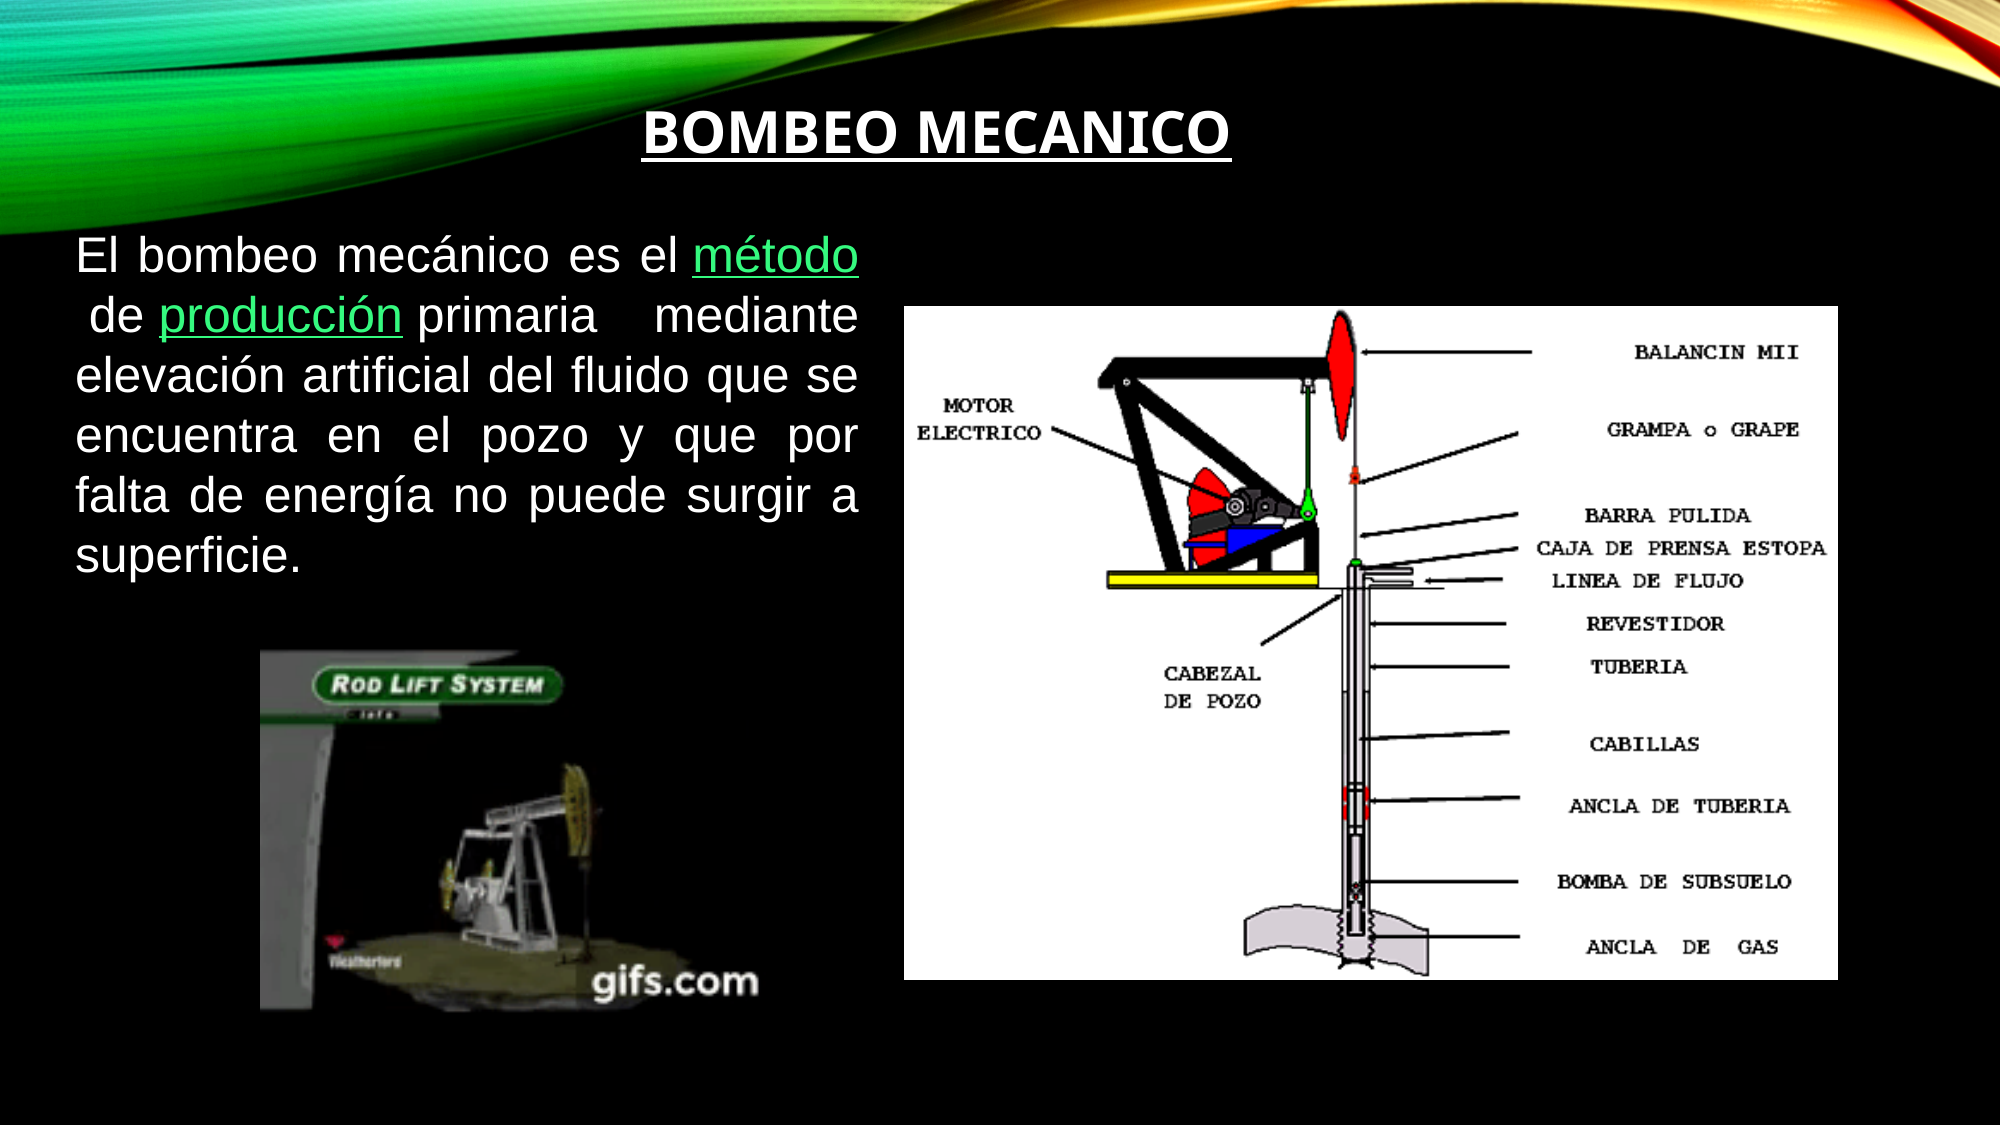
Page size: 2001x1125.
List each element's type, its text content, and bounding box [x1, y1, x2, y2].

text_box BOMBEO MECANICO [626, 87, 1351, 173]
text_box El bombeo mecánico es el método de producción primaria mediante elevación artificial del fluido que se encuentra en el pozo y que por falta de energía no puede surgir a superficie. [60, 215, 875, 591]
picture [260, 635, 788, 1032]
picture [904, 306, 1839, 980]
picture [0, 0, 2000, 237]
